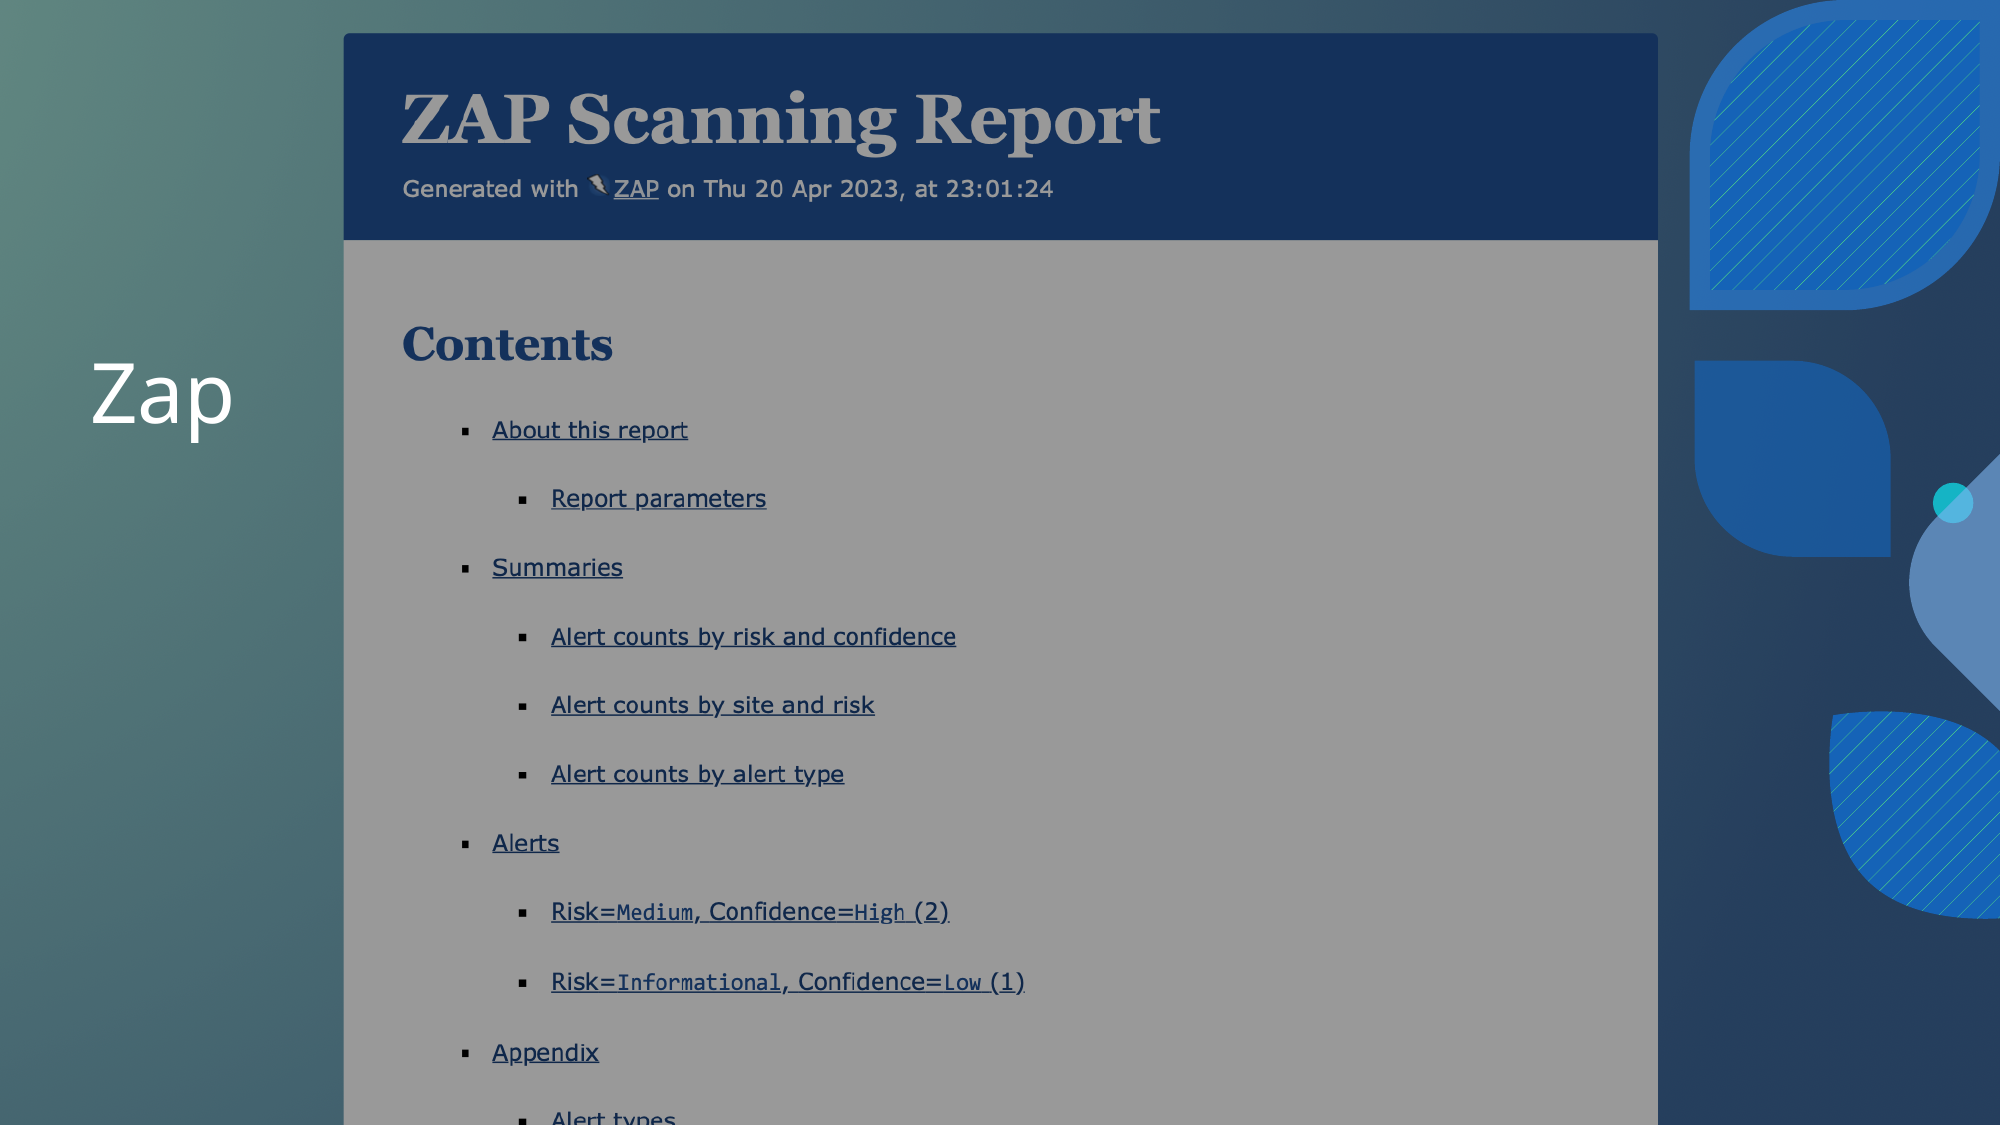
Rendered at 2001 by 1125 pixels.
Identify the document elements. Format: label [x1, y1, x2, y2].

text_box [1689, 0, 2000, 919]
picture [0, 0, 2000, 1125]
